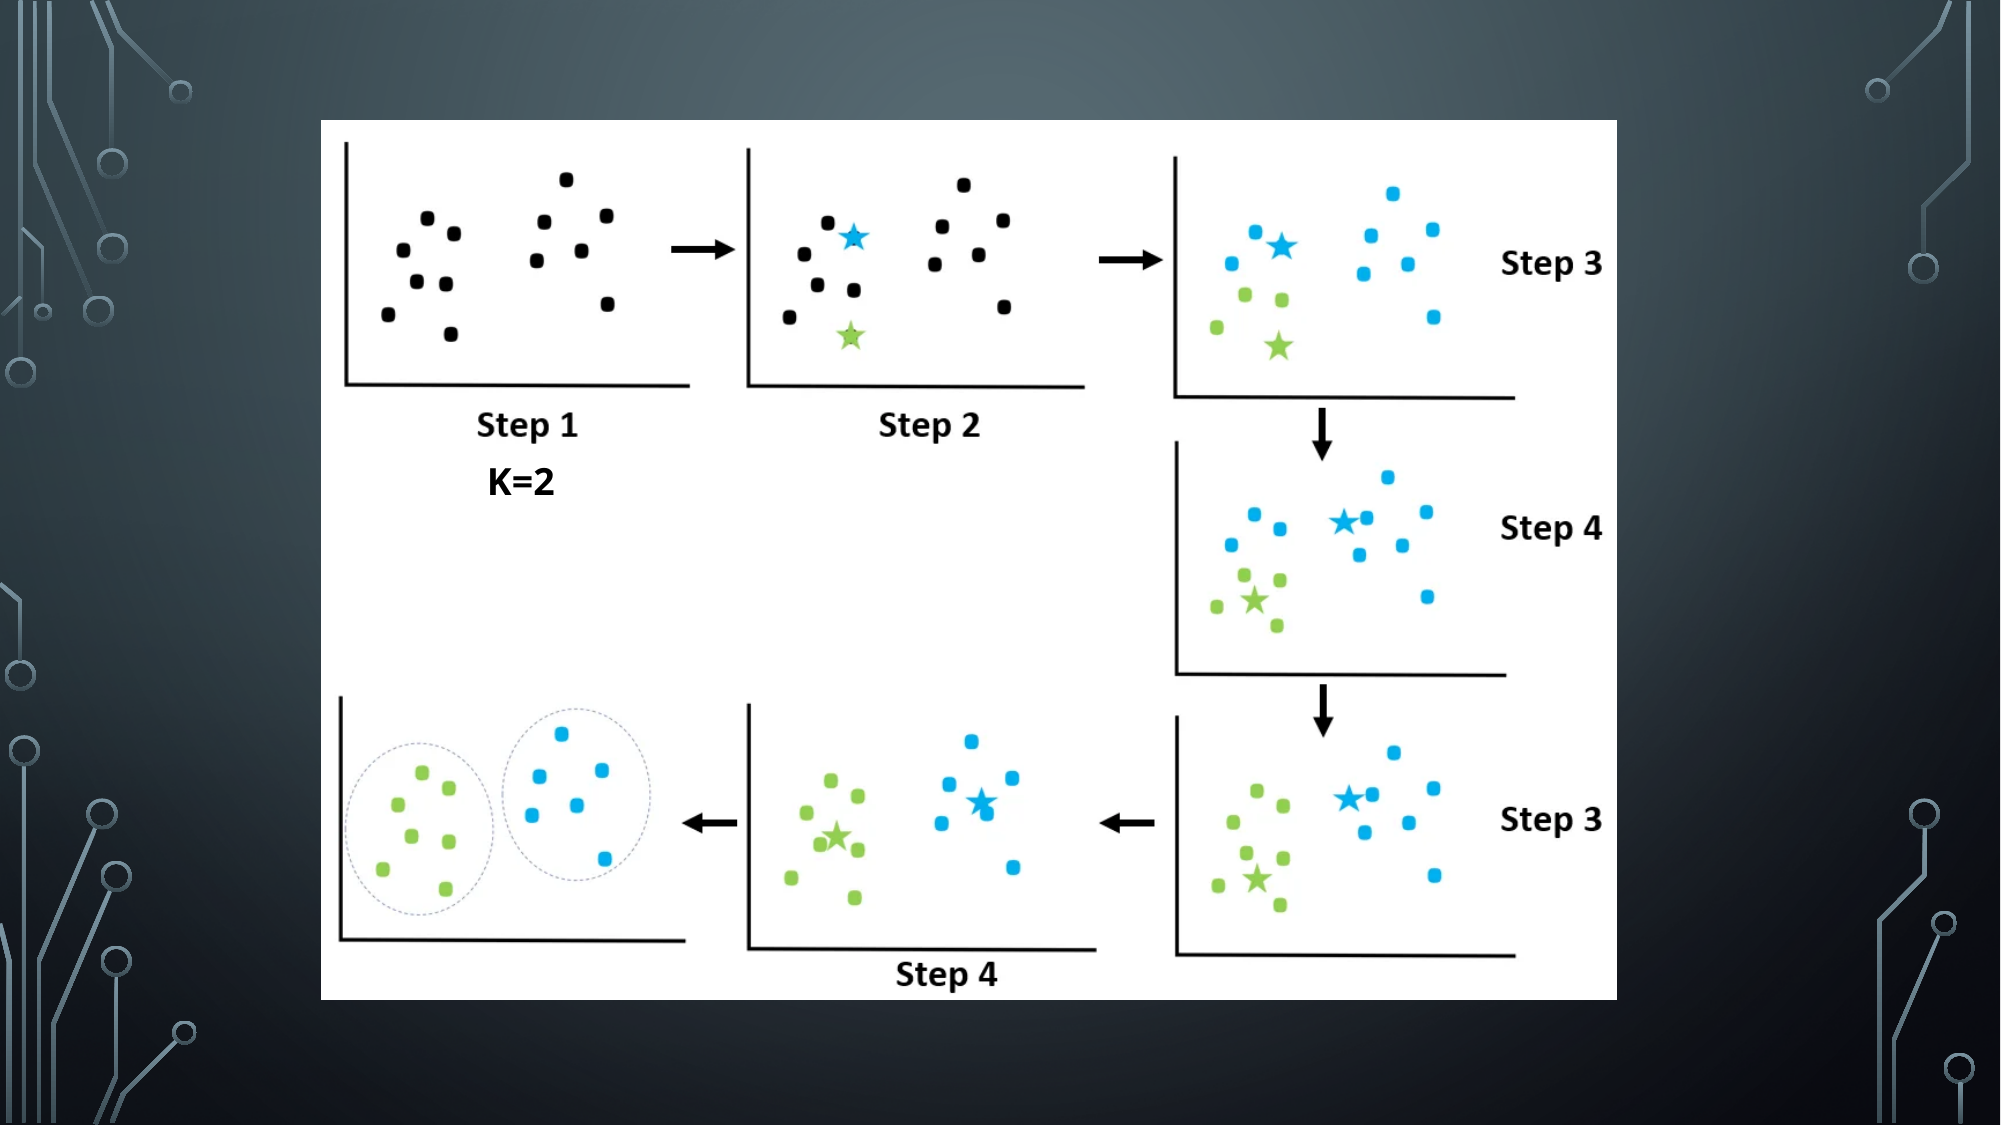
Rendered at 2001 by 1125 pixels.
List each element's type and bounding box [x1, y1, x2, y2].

picture [321, 120, 1617, 1000]
